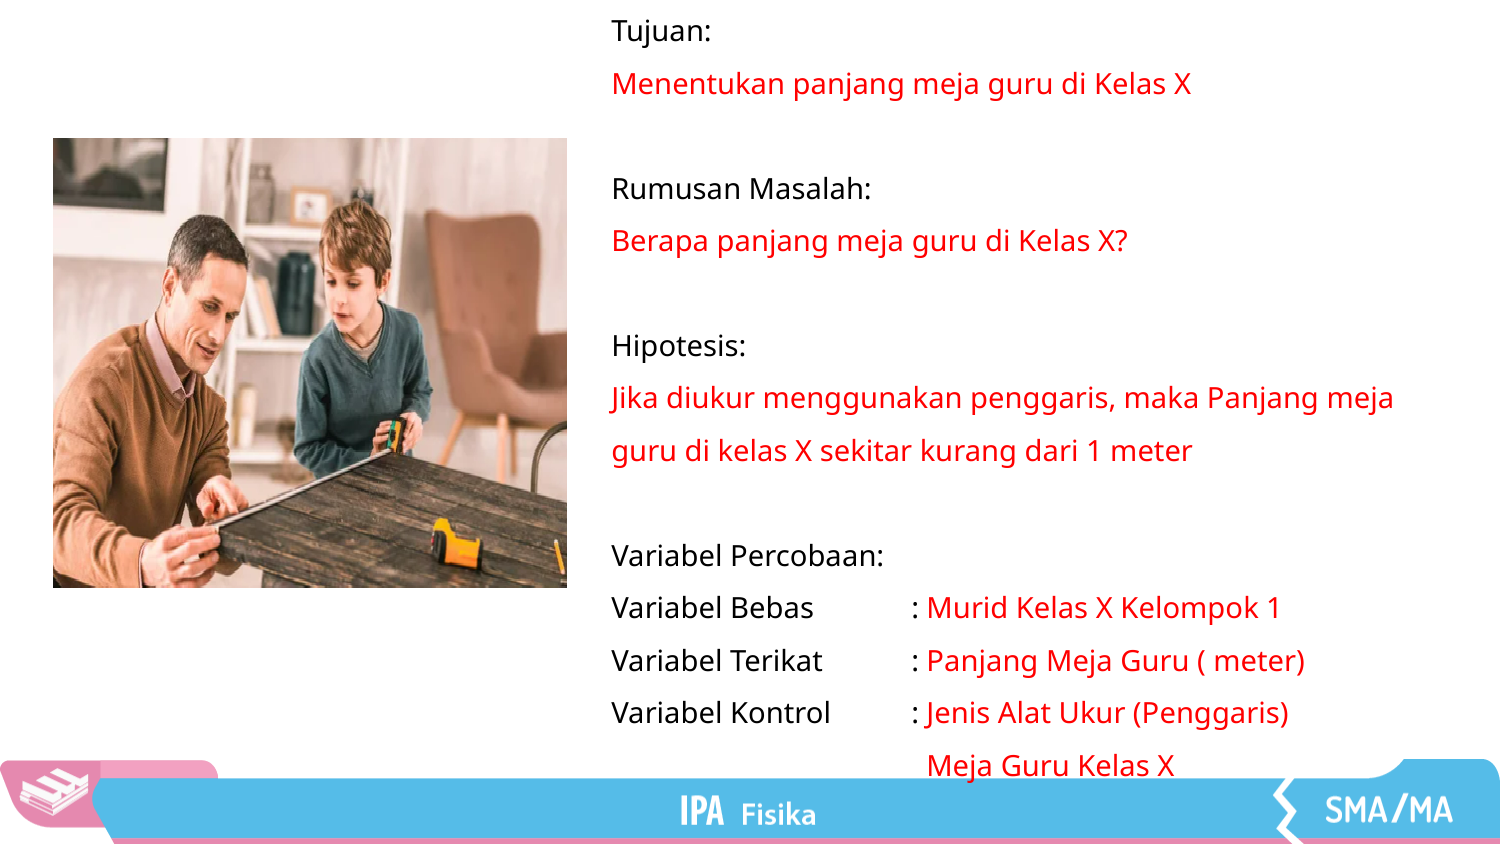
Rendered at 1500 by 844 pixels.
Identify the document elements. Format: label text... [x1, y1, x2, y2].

picture [52, 138, 568, 588]
picture [0, 759, 1500, 844]
text_box Tujuan: Menentukan panjang meja guru di Kelas X Rumusan Masalah: Berapa panjang meja guru di Kelas X? Hipotesis: Jika diukur menggunakan penggaris, maka Panjang meja guru di kelas X sekitar kurang dari 1 meter Variabel Percobaan: Variabel Bebas : Murid Kelas X Kelompok 1 Variabel Terikat : Panjang Meja Guru ( meter) Variabel Kontrol : Jenis Alat Ukur (Penggaris) Meja Guru Kelas X [596, 0, 1459, 835]
